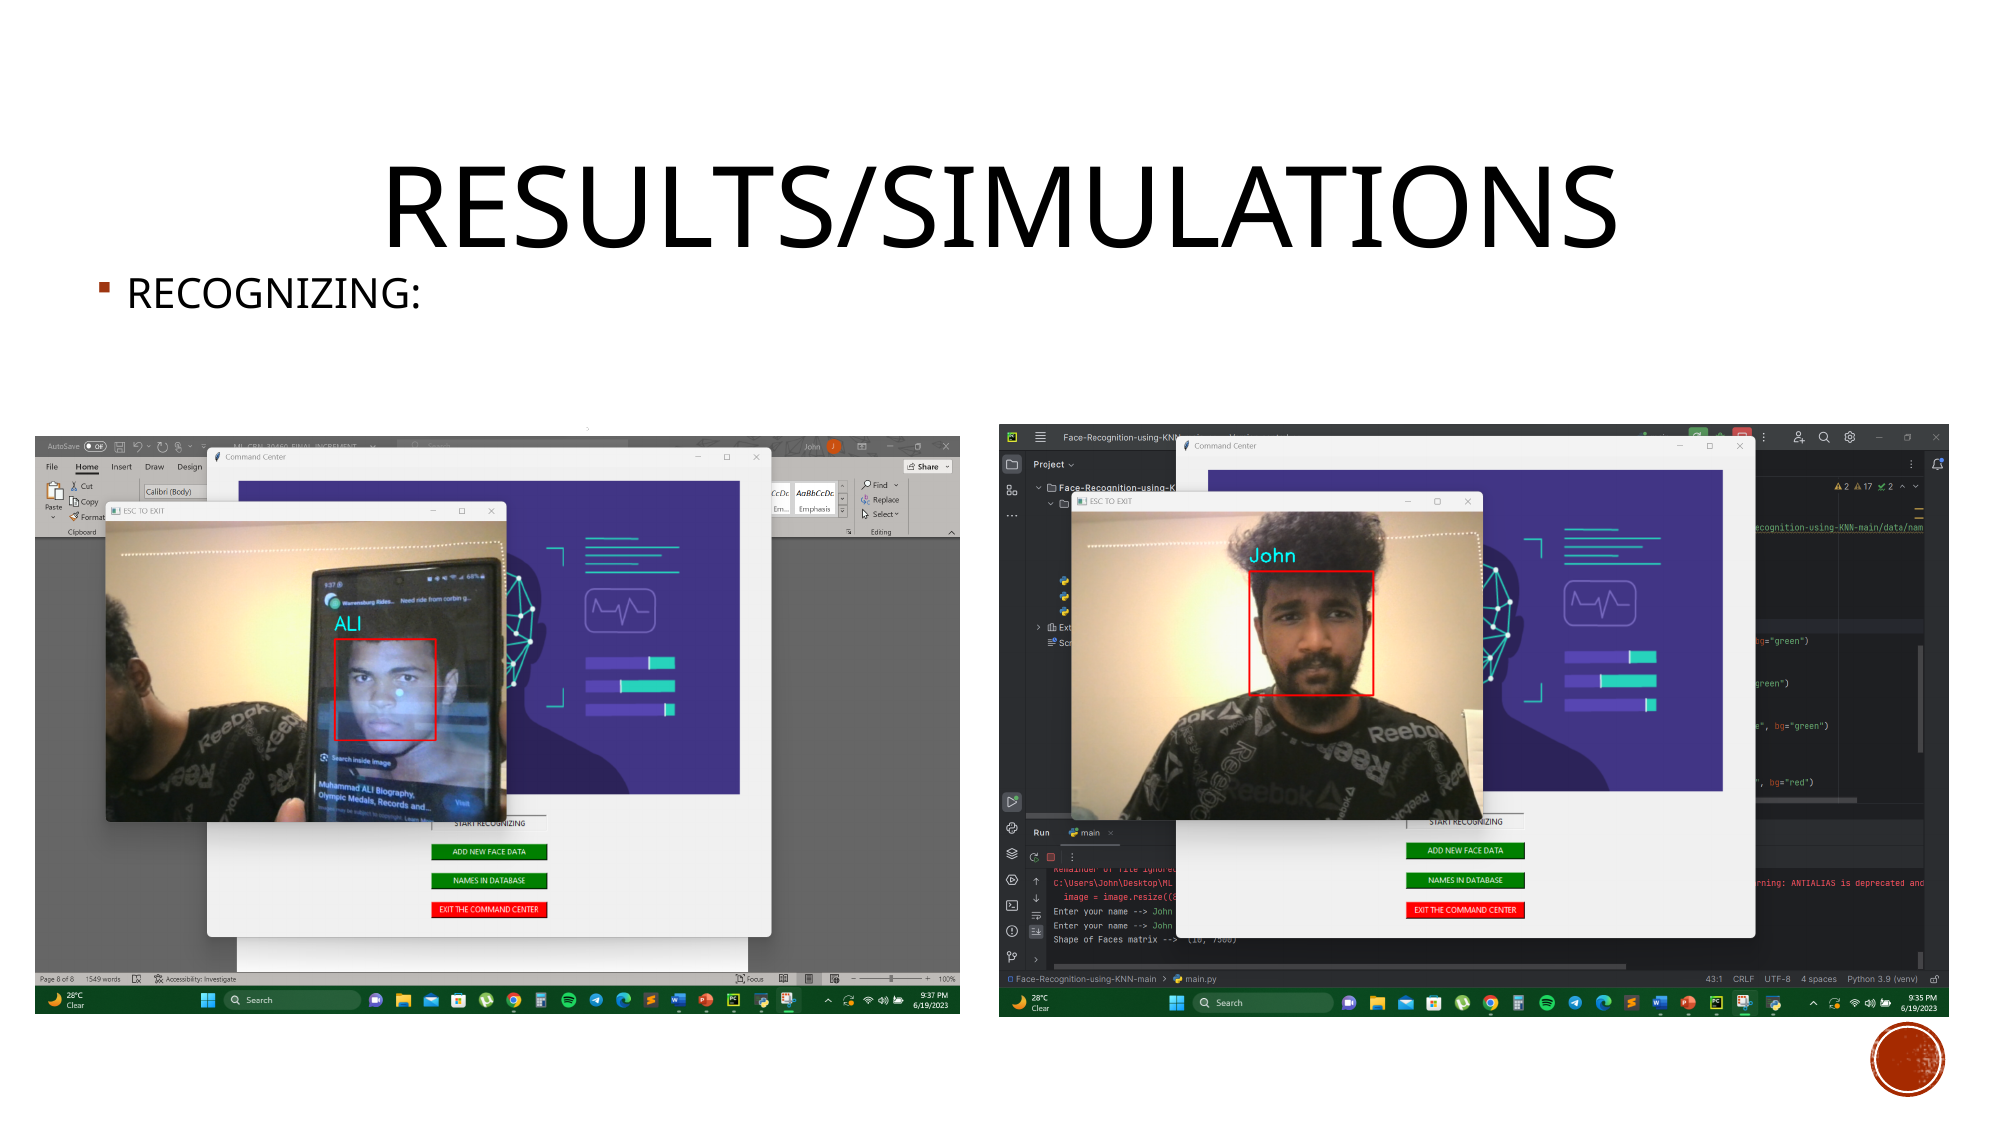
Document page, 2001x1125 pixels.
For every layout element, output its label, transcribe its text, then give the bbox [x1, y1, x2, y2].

picture [999, 424, 1949, 1017]
list RECOGNIZING: [81, 264, 1732, 930]
title Results/Simulations [175, 79, 1826, 344]
picture [35, 427, 960, 1014]
